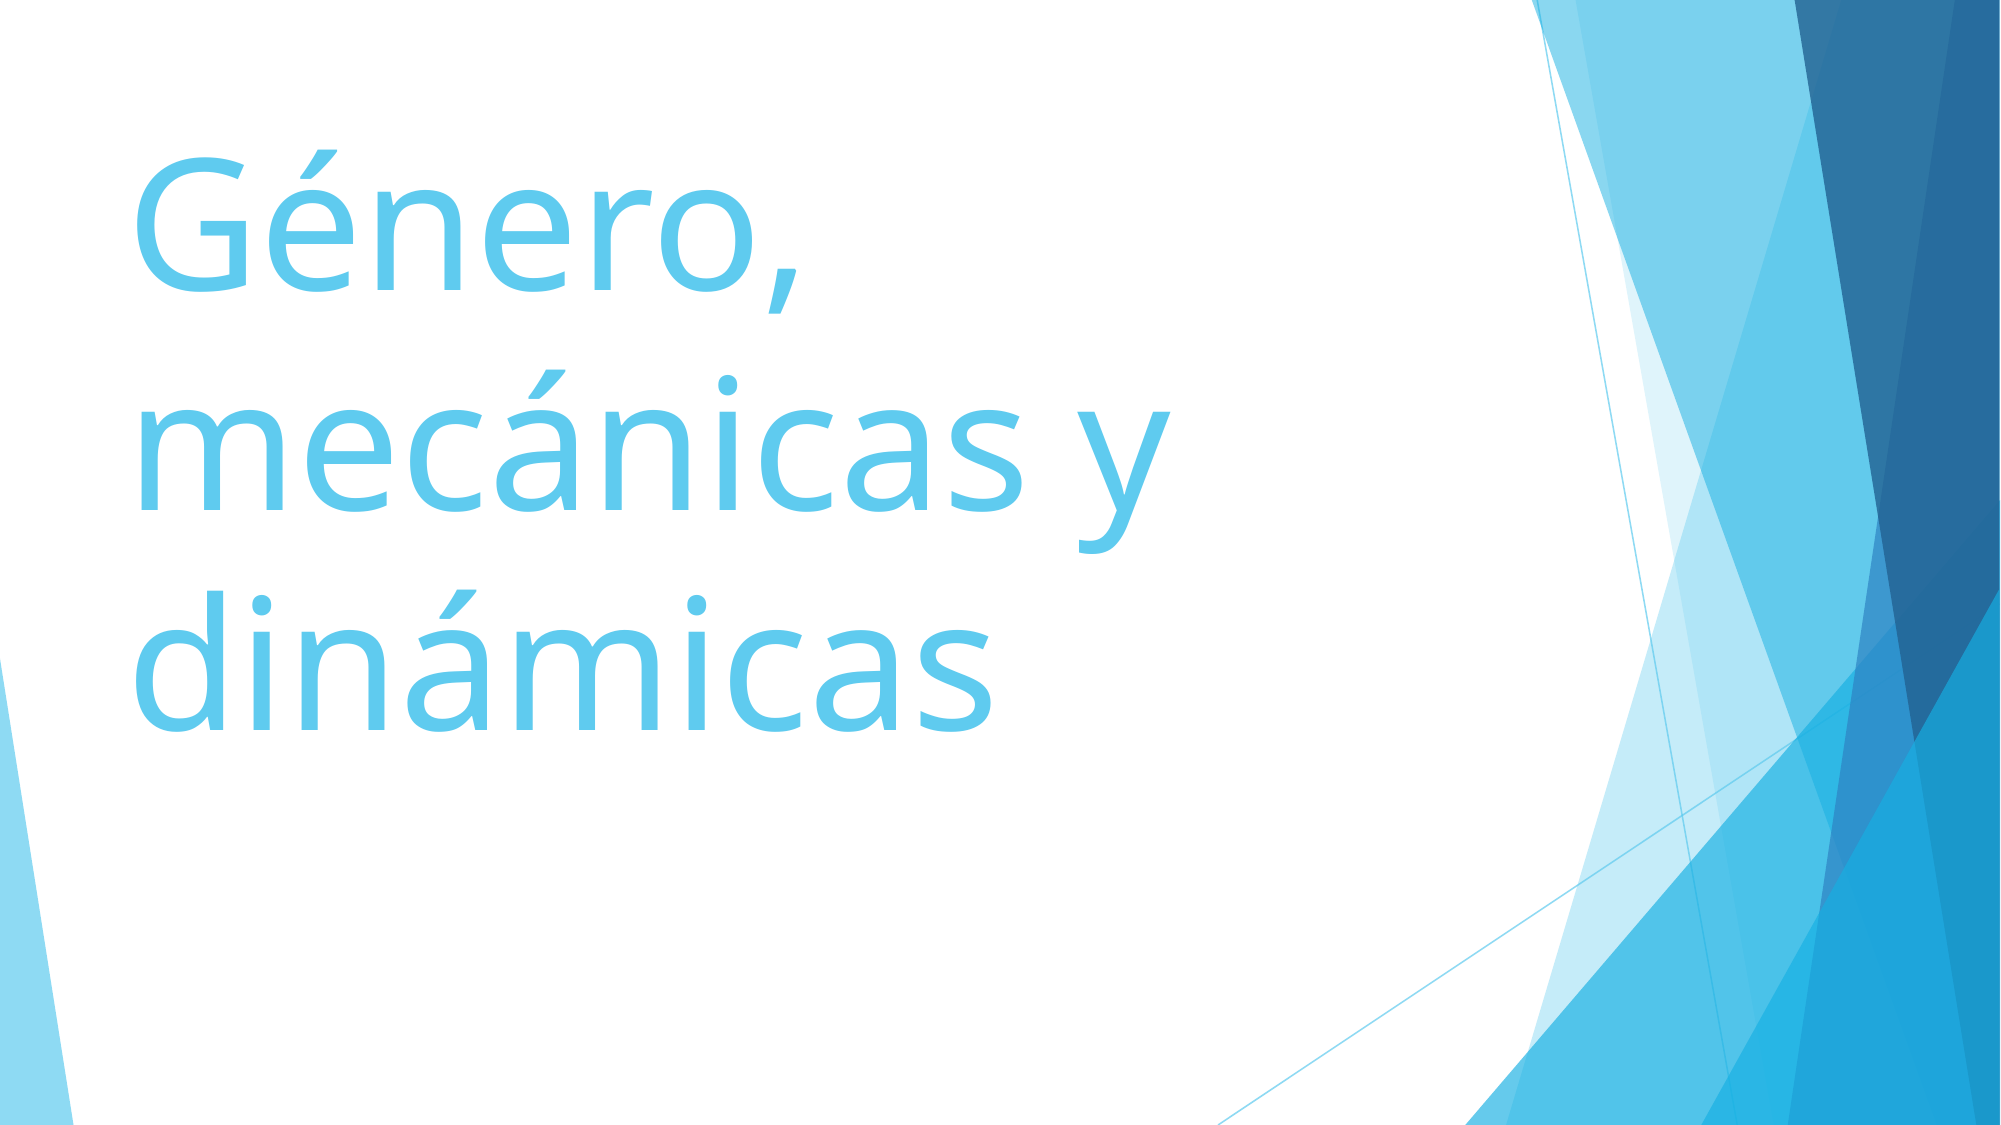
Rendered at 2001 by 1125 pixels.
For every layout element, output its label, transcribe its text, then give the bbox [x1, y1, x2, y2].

title Género, mecánicas y dinámicas [111, 99, 1522, 317]
